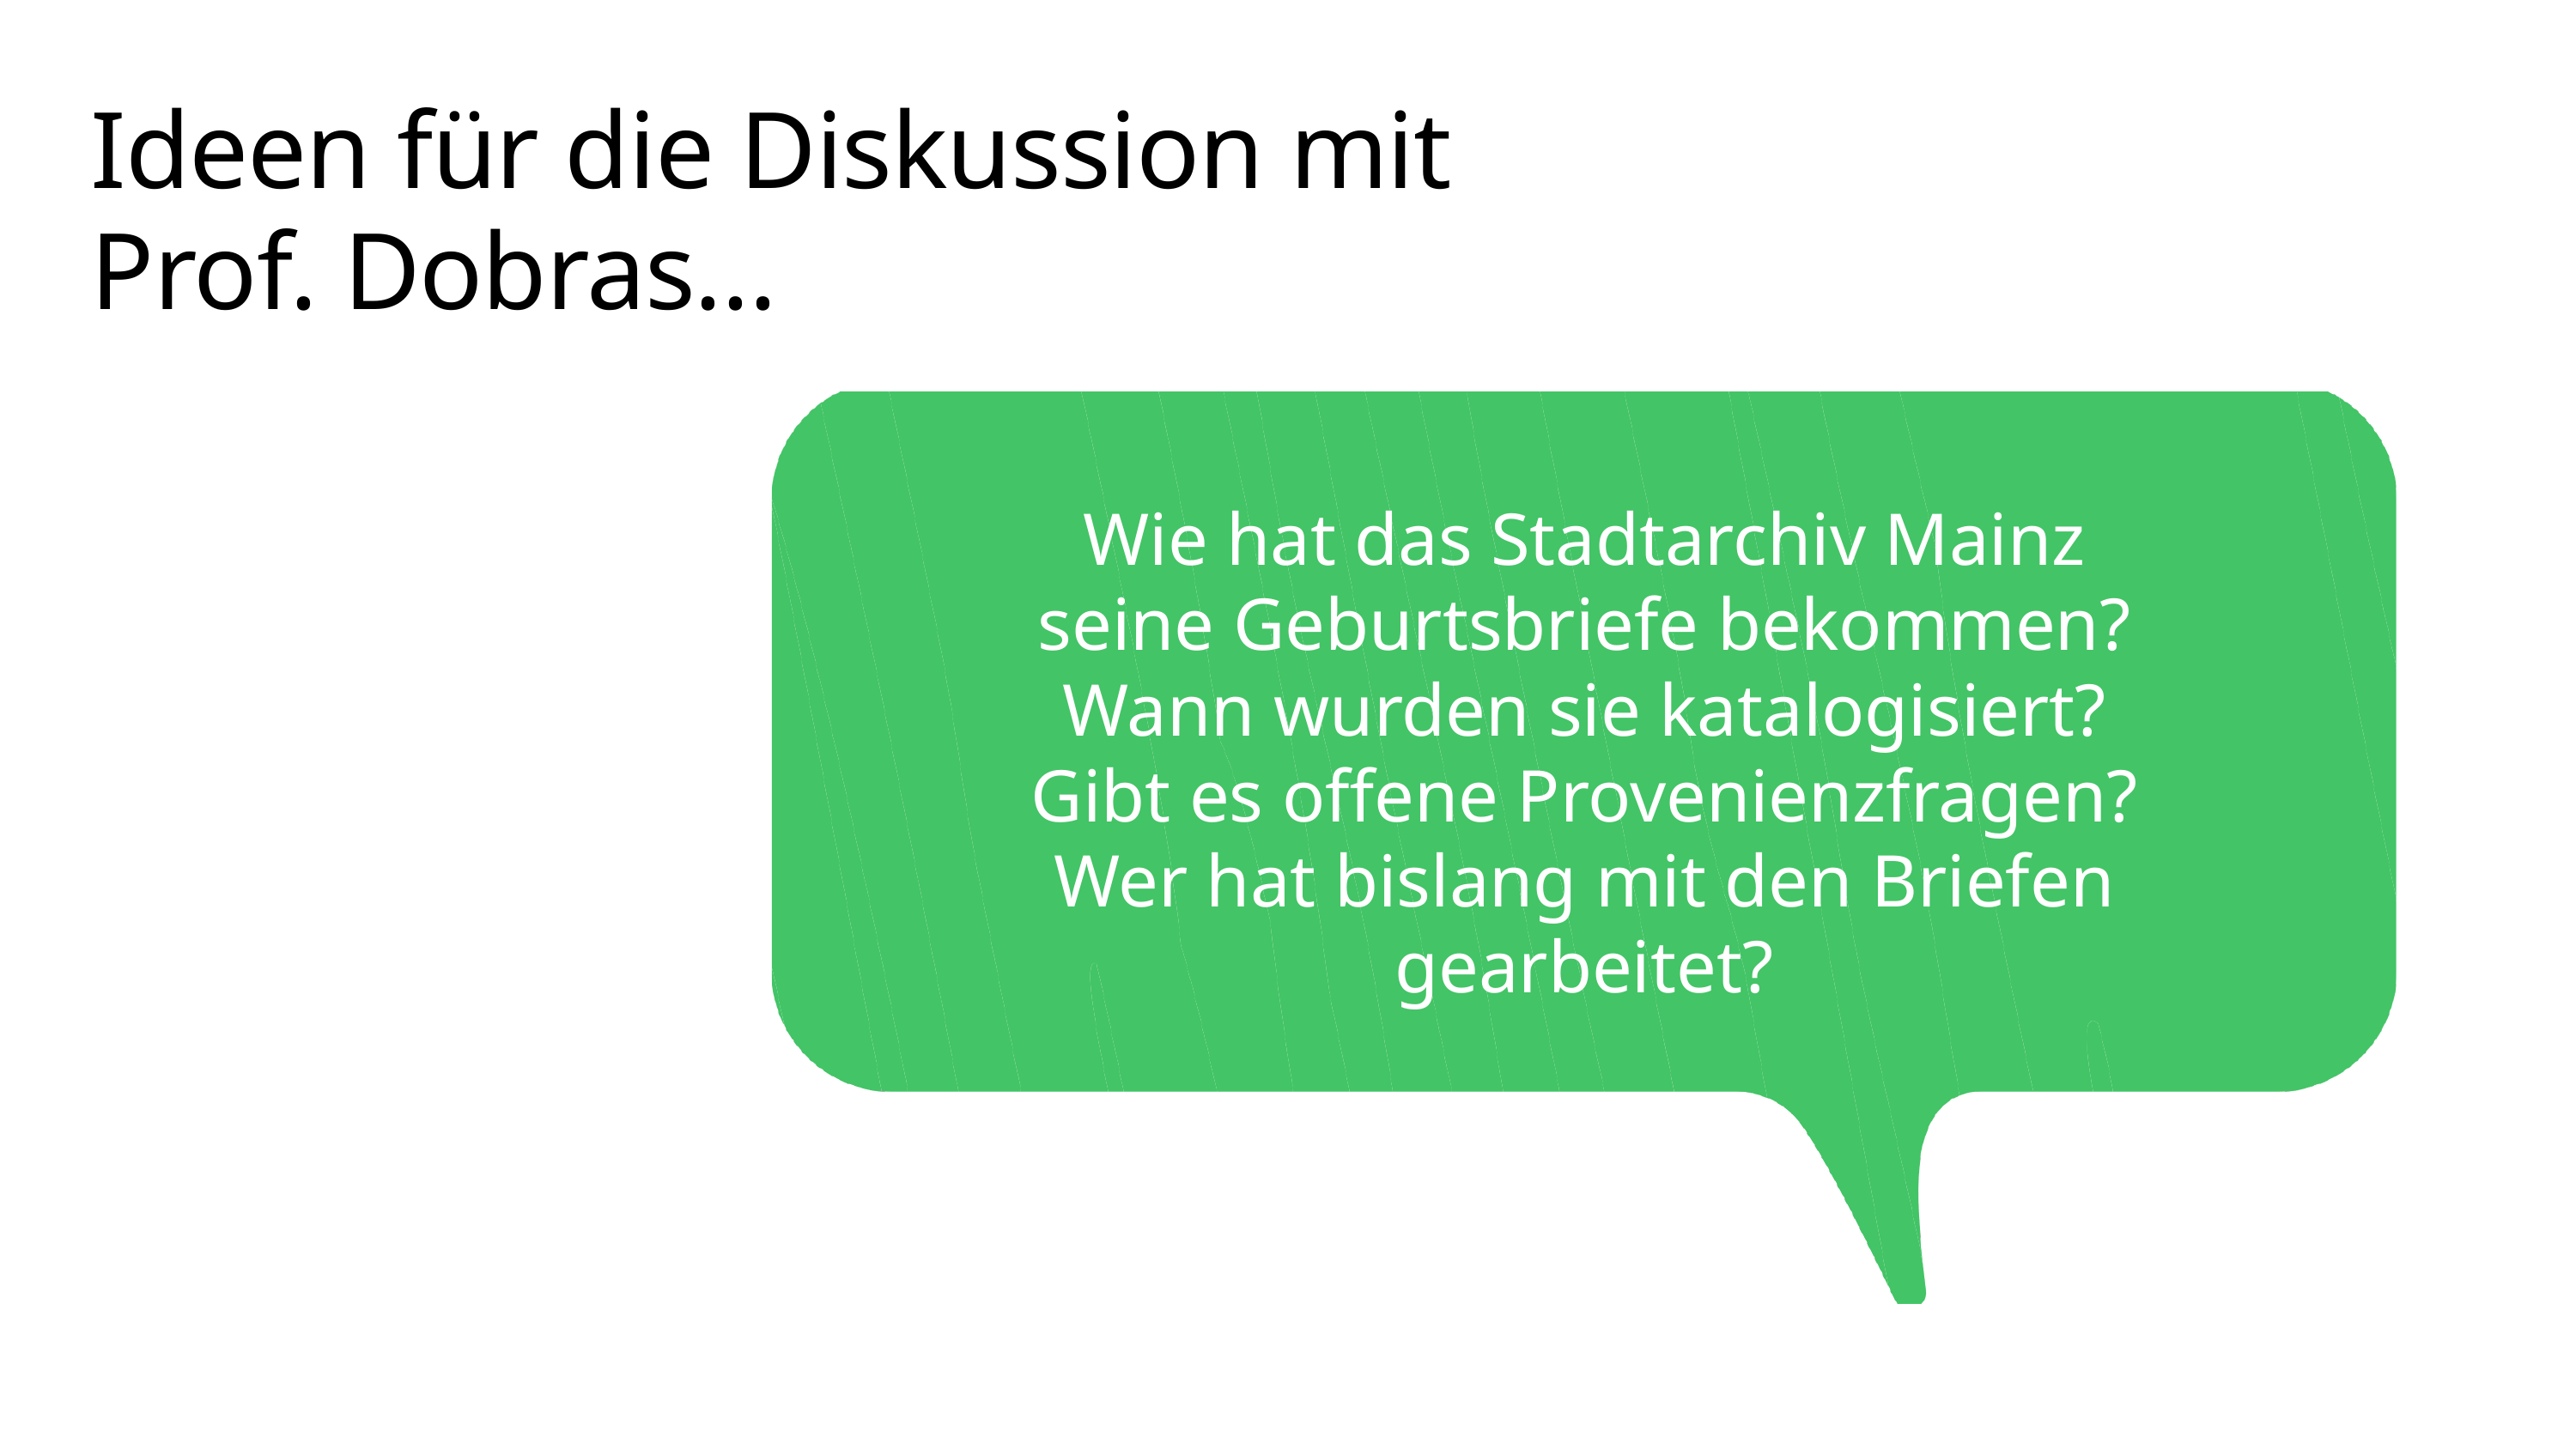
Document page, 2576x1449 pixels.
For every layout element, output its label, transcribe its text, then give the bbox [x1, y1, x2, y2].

text_box Ideen für die Diskussion mit Prof. Dobras... [90, 88, 1692, 331]
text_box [771, 391, 2397, 1304]
